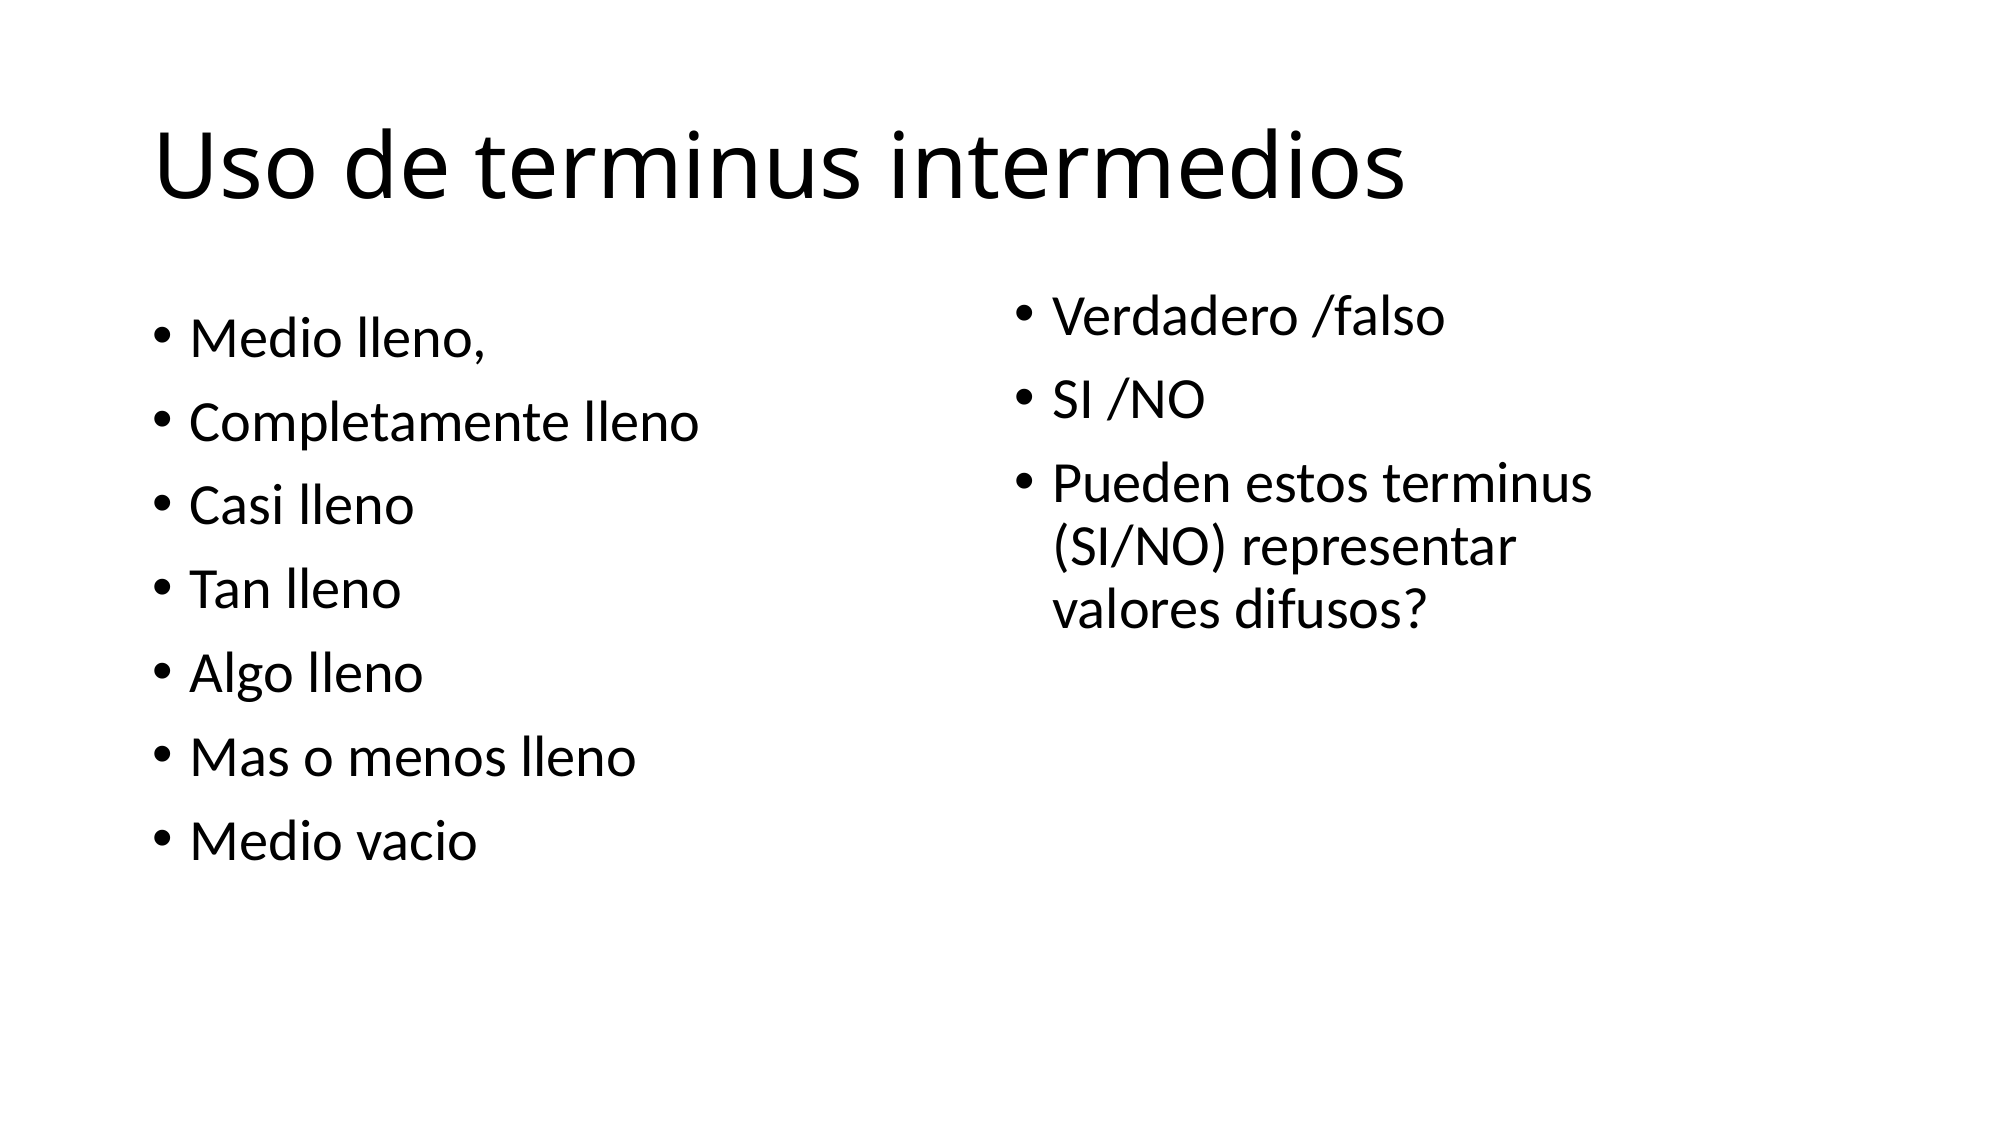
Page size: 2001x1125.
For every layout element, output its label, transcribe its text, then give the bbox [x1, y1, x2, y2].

title Uso de terminus intermedios [137, 59, 1863, 278]
text_box Verdadero /falso SI /NO Pueden estos terminus (SI/NO) representar valores difusos? [999, 277, 1628, 992]
list Medio lleno, Completamente lleno Casi lleno Tan lleno Algo lleno Mas o menos lleno Medio vacio [137, 299, 765, 1014]
